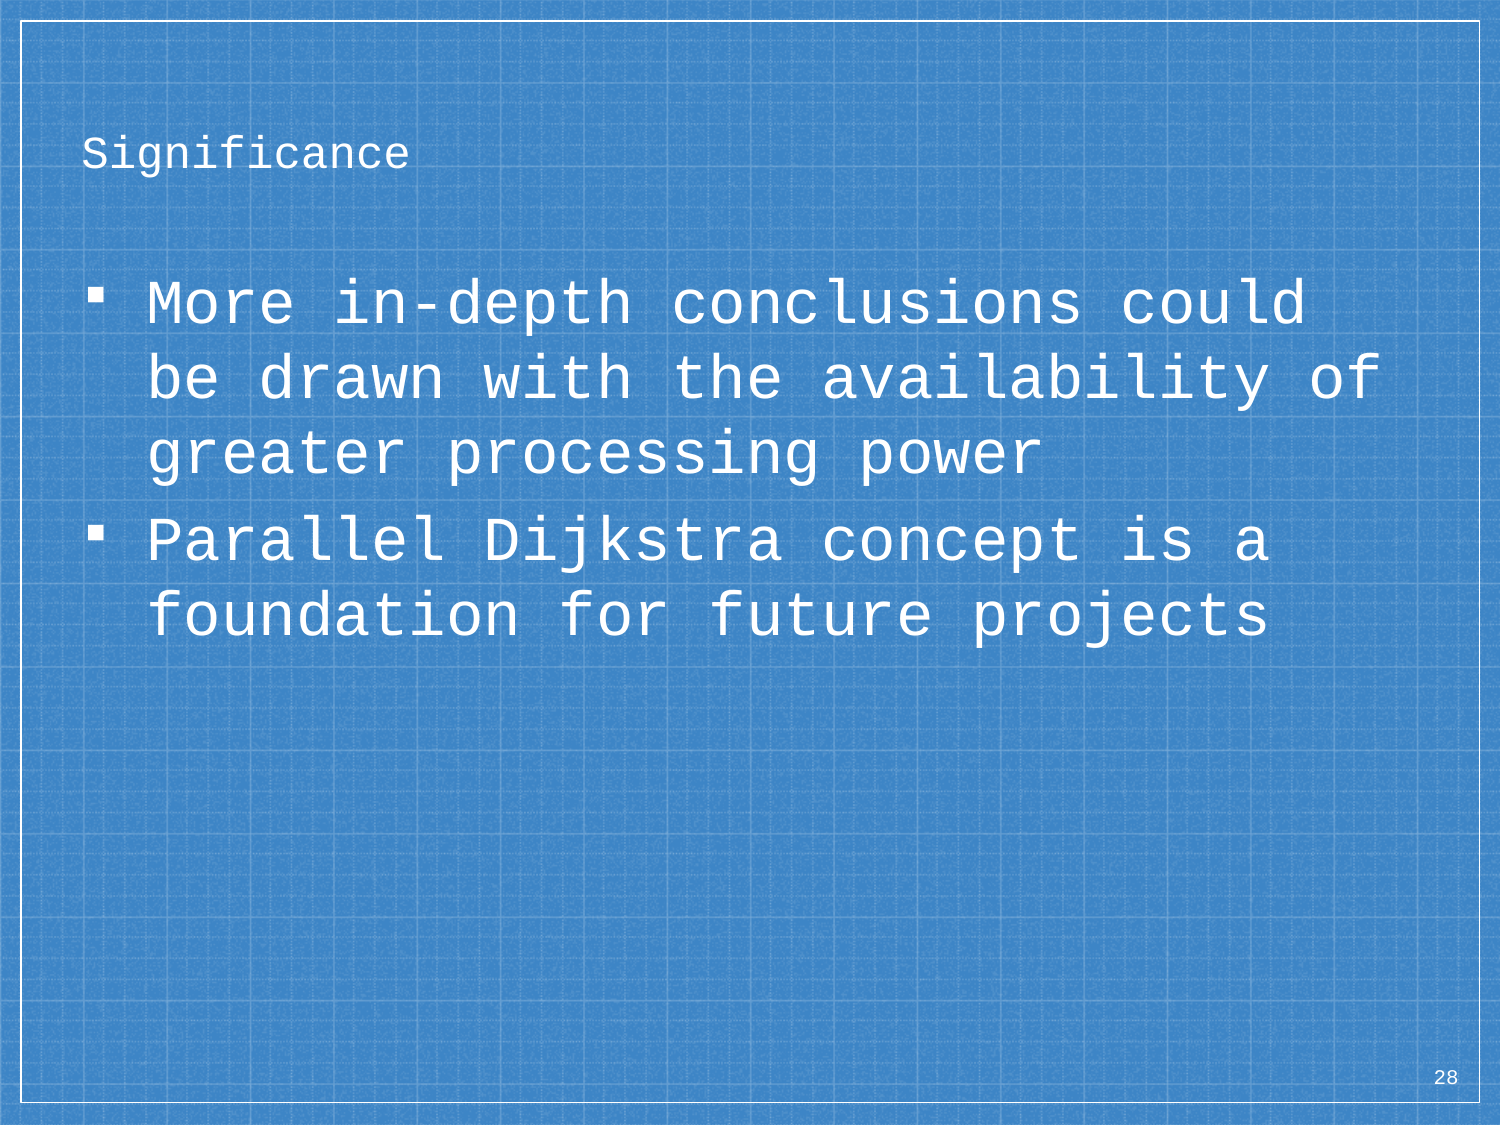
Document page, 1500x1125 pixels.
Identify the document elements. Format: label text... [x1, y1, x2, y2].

picture [0, 0, 1500, 1125]
title Significance [66, 108, 1417, 199]
list More in-depth conclusions could be drawn with the availability of greater processing power Parallel Dijkstra concept is a foundation for future projects [56, 246, 1417, 1042]
slide_number 28 [1398, 1048, 1474, 1113]
